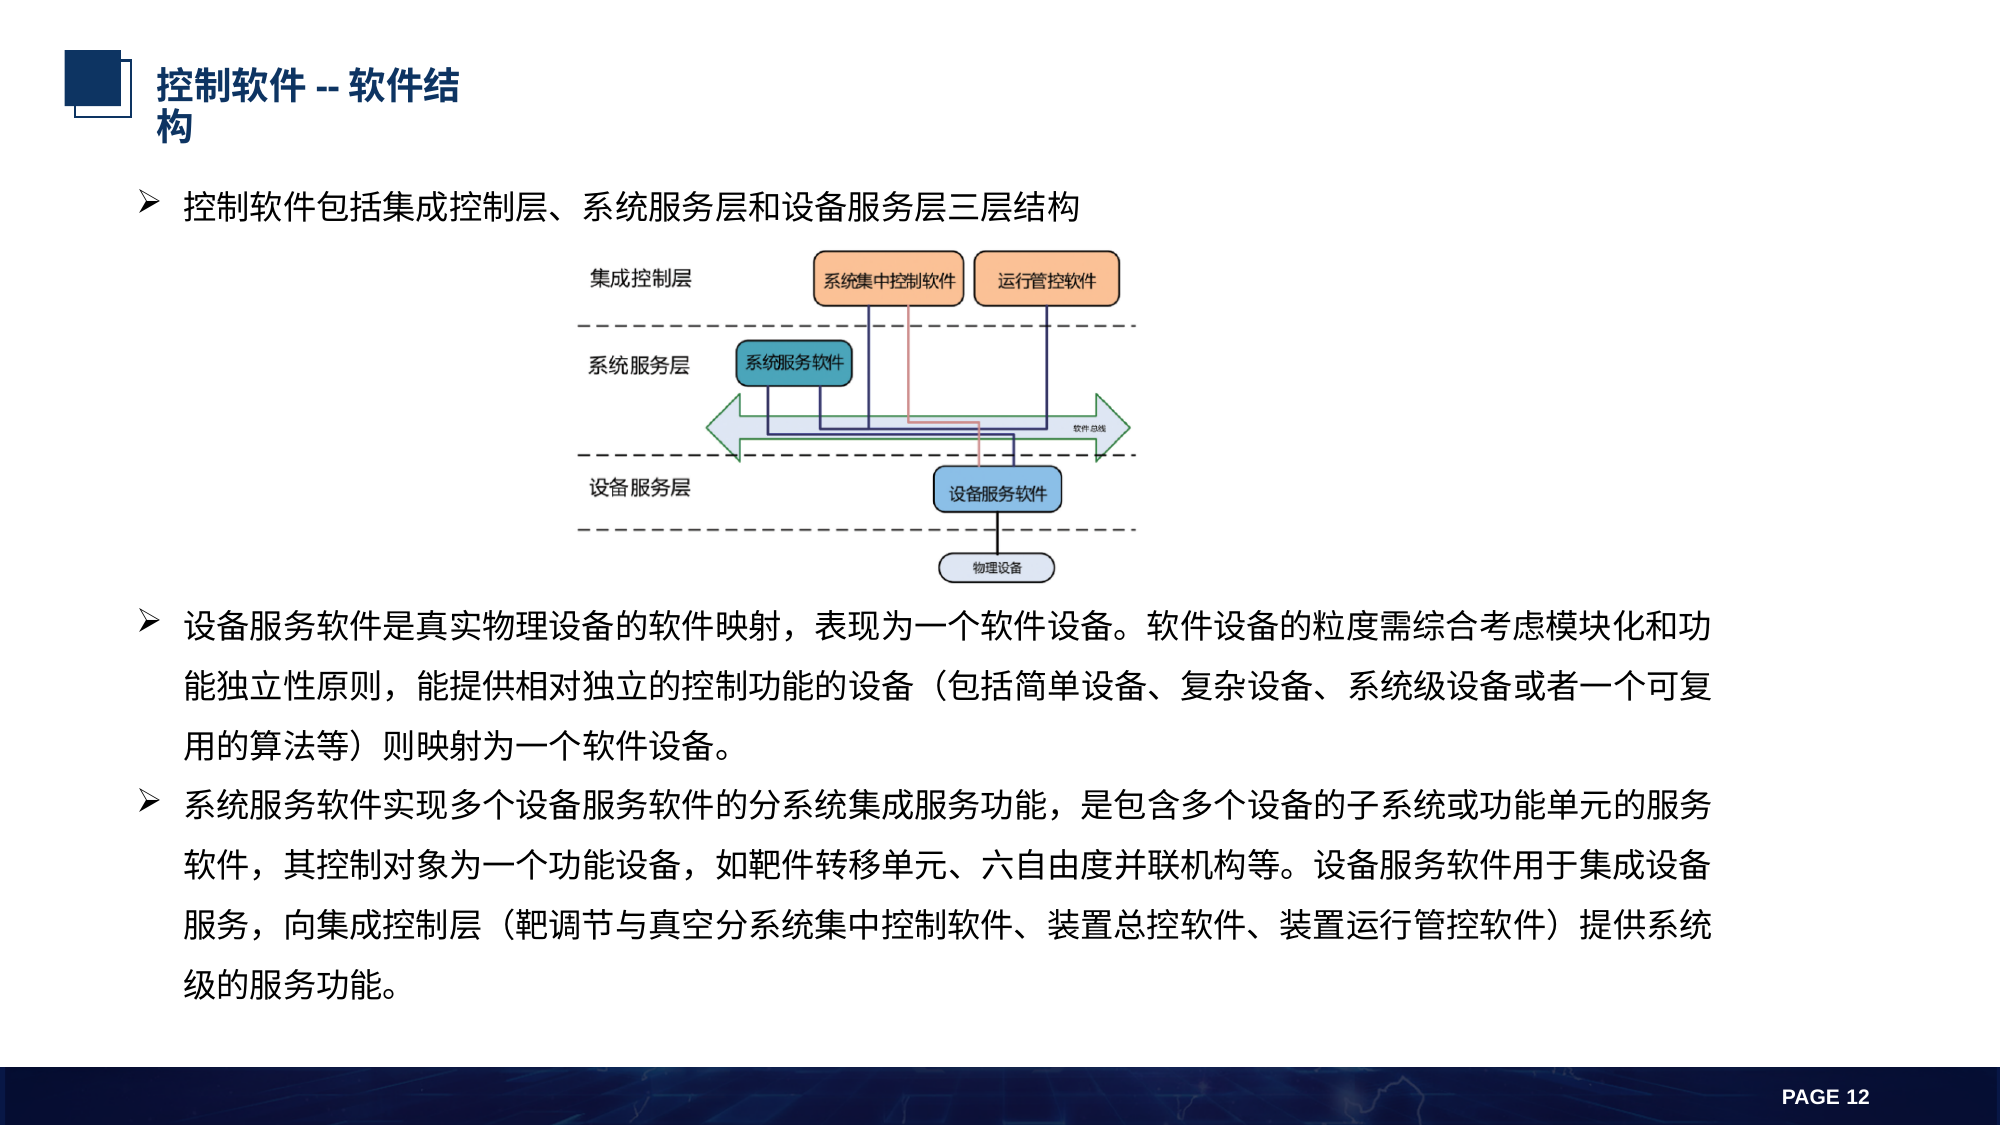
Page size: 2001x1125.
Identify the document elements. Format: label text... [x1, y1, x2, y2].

picture [471, 244, 1240, 587]
picture [0, 1067, 2000, 1125]
list 控制软件--软件结构 [141, 59, 509, 116]
text_box 控制软件包括集成控制层、系统服务层和设备服务层三层结构 设备服务软件是真实物理设备的软件映射，表现为一个软件设备。软件设备的粒度需综合考虑模块化和功能独立性原则，能提供相对独立的控制功能的设备（包括简单设备、复杂设备、系统级设备或者一个可复用的算法等）则映射为一个软件设备。 系统服务软件实现多个设备服务软件的分系统集成服务功能，是包含多个设备的子系统或功能单元的服务软件，其控制对象为一个功能设备，如靶件转移单元、六自由度并联机构等。设备服务软件用于集成设备服务，向集成控制层（靶调节与真空分系统集中控制软件、装置总控软件、装置运行管控软件）提供系统级的服务功能。 [121, 158, 1747, 1012]
